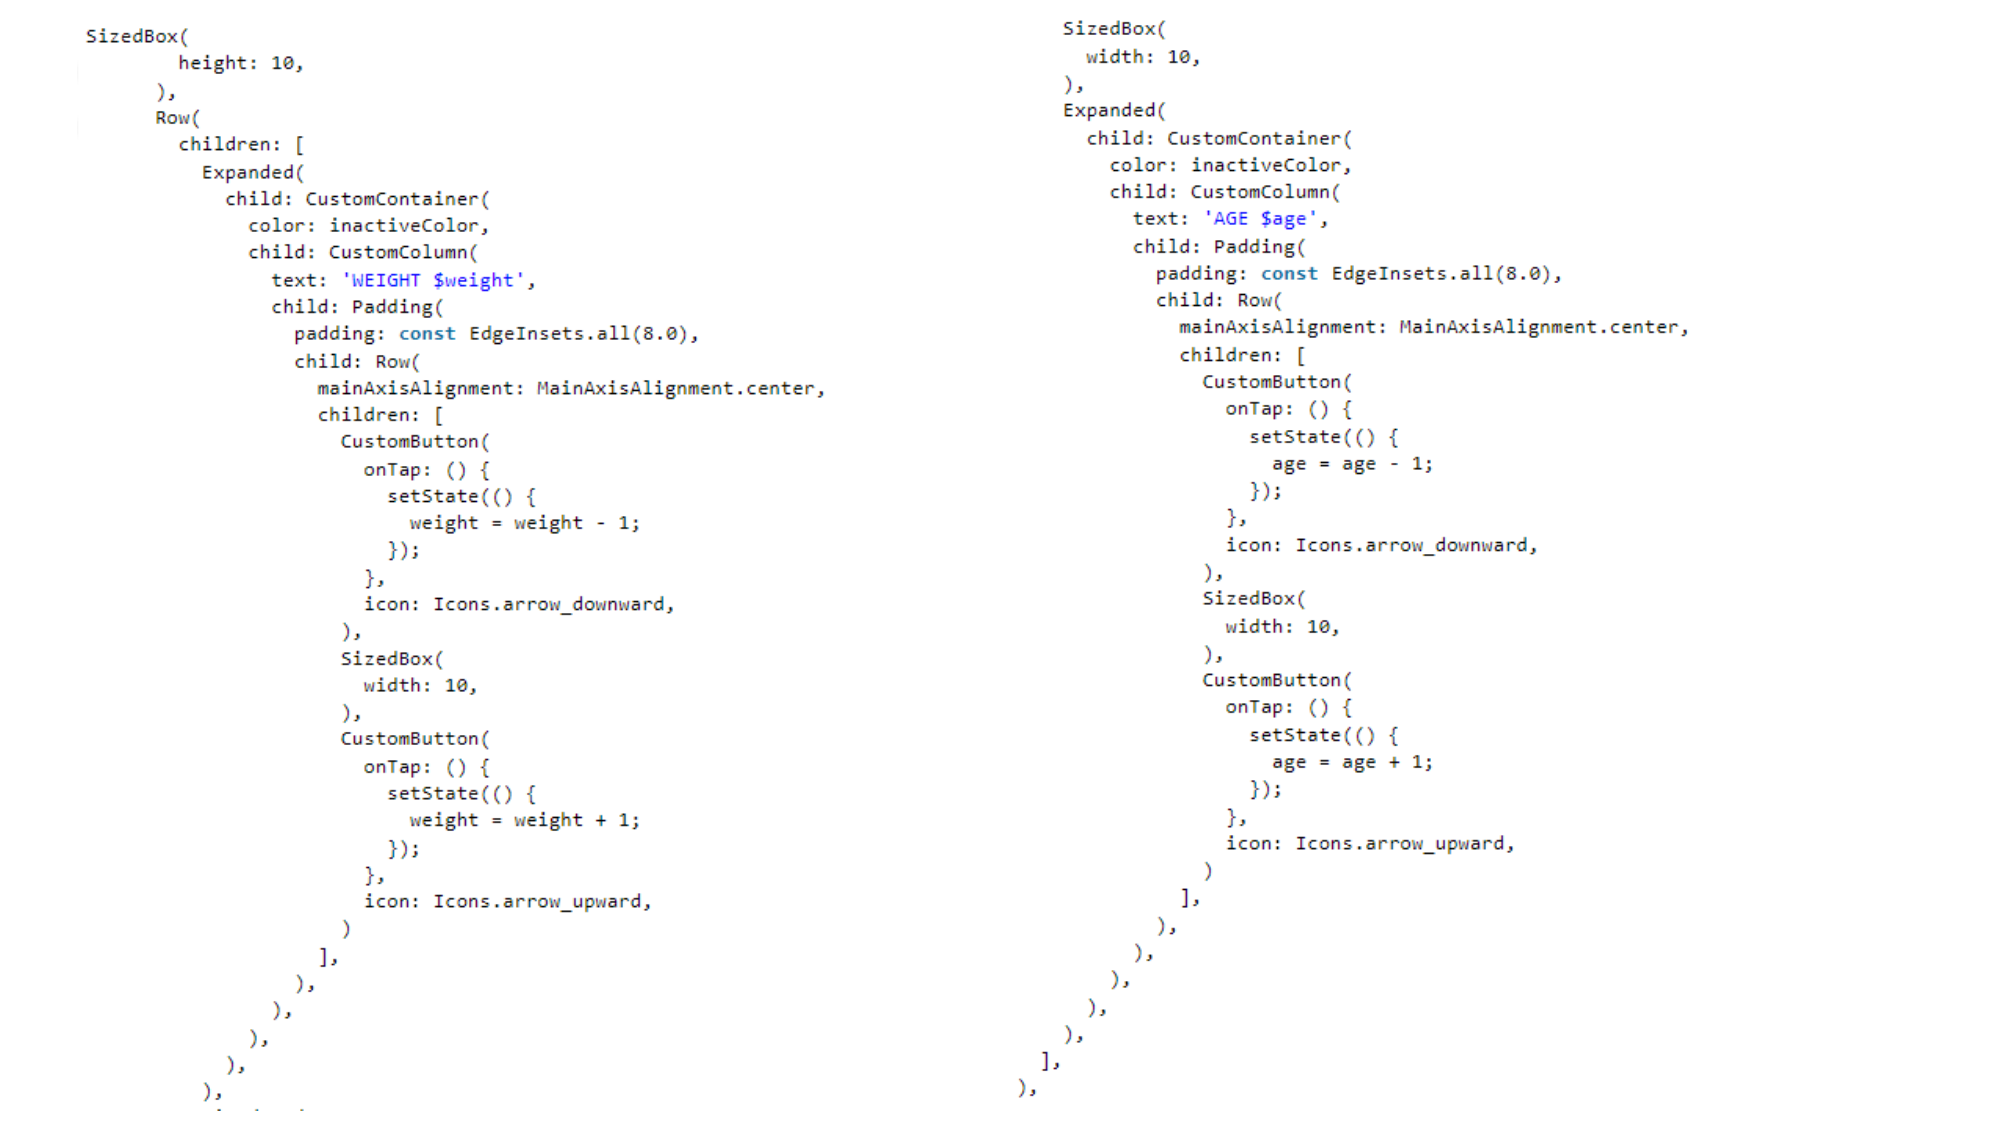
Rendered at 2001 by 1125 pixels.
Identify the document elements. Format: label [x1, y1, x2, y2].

picture [999, 13, 1709, 1125]
picture [77, 13, 867, 1111]
